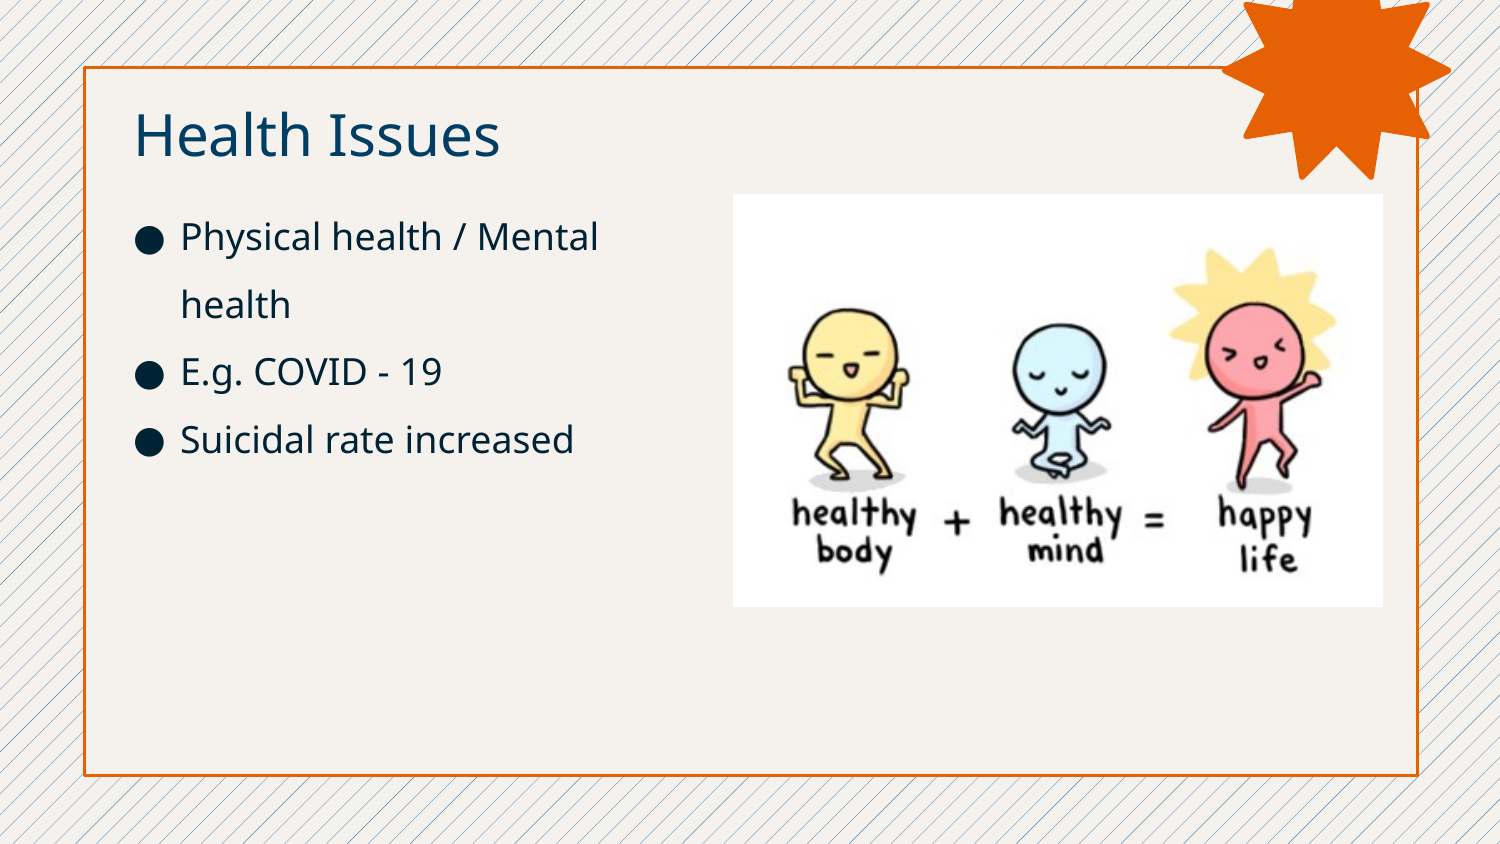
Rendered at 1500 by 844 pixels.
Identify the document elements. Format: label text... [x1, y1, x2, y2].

picture [733, 193, 1383, 608]
text_box Physical health / Mental health E.g. COVID - 19 Suicidal rate increased [118, 175, 734, 747]
title Health Issues [118, 72, 1382, 193]
